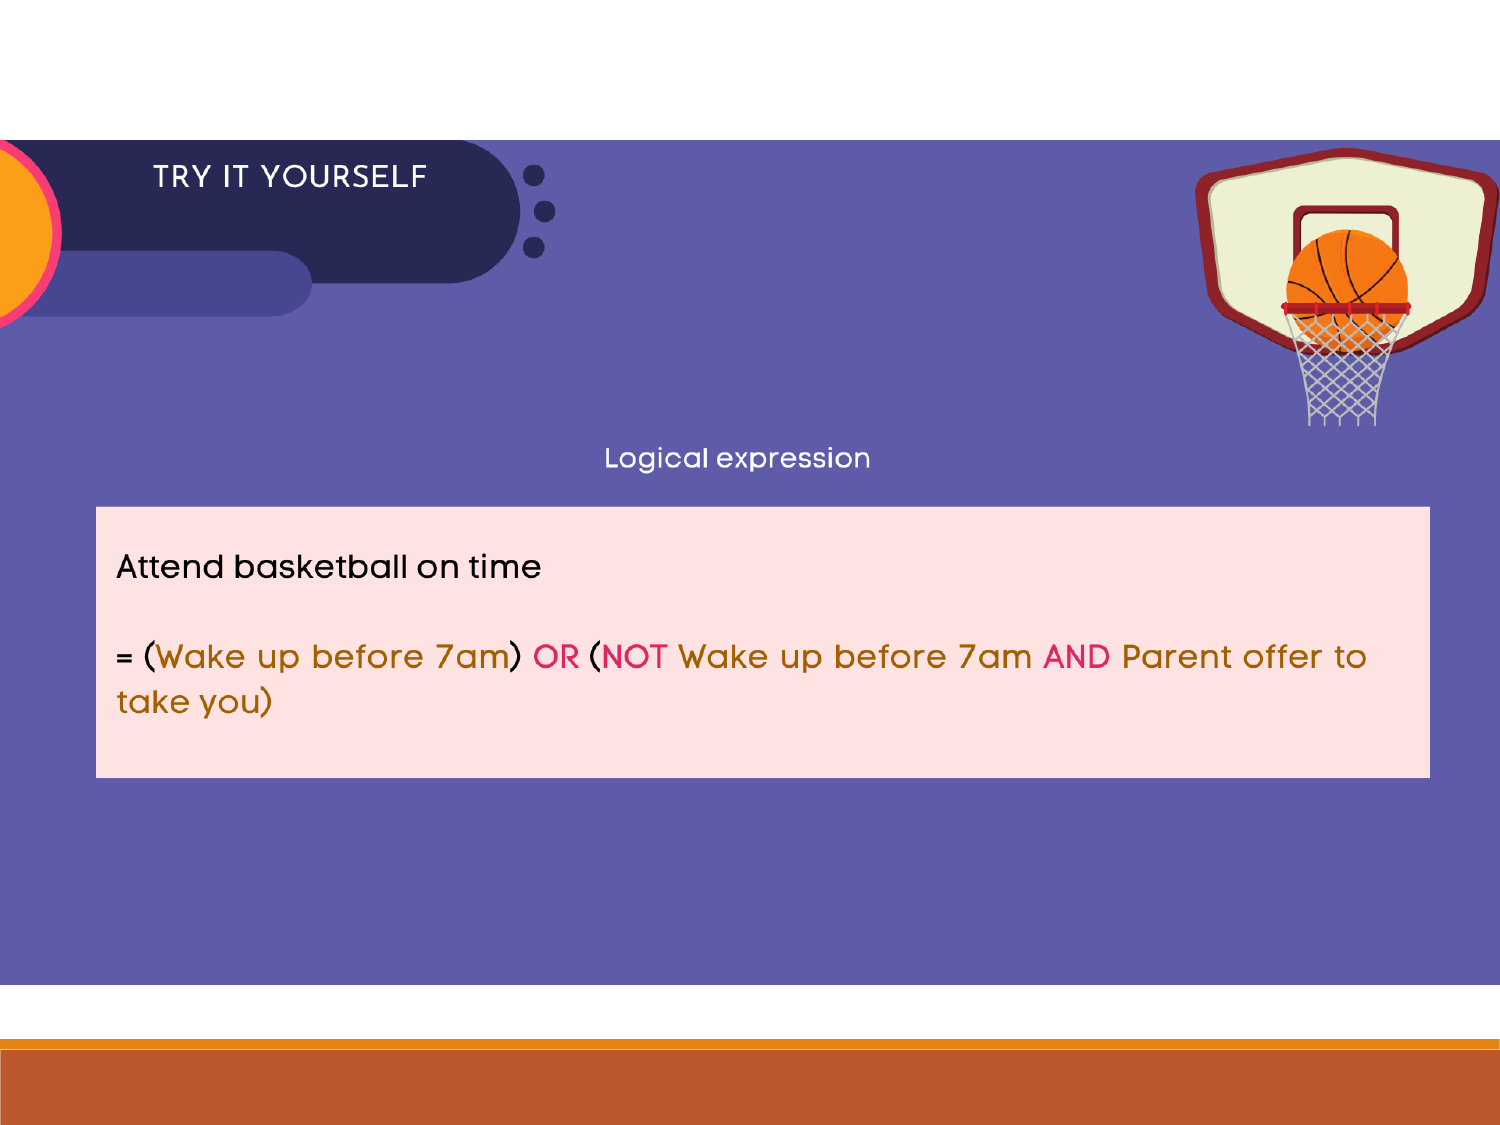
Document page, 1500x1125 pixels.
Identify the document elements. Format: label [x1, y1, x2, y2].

picture [0, 140, 1500, 985]
